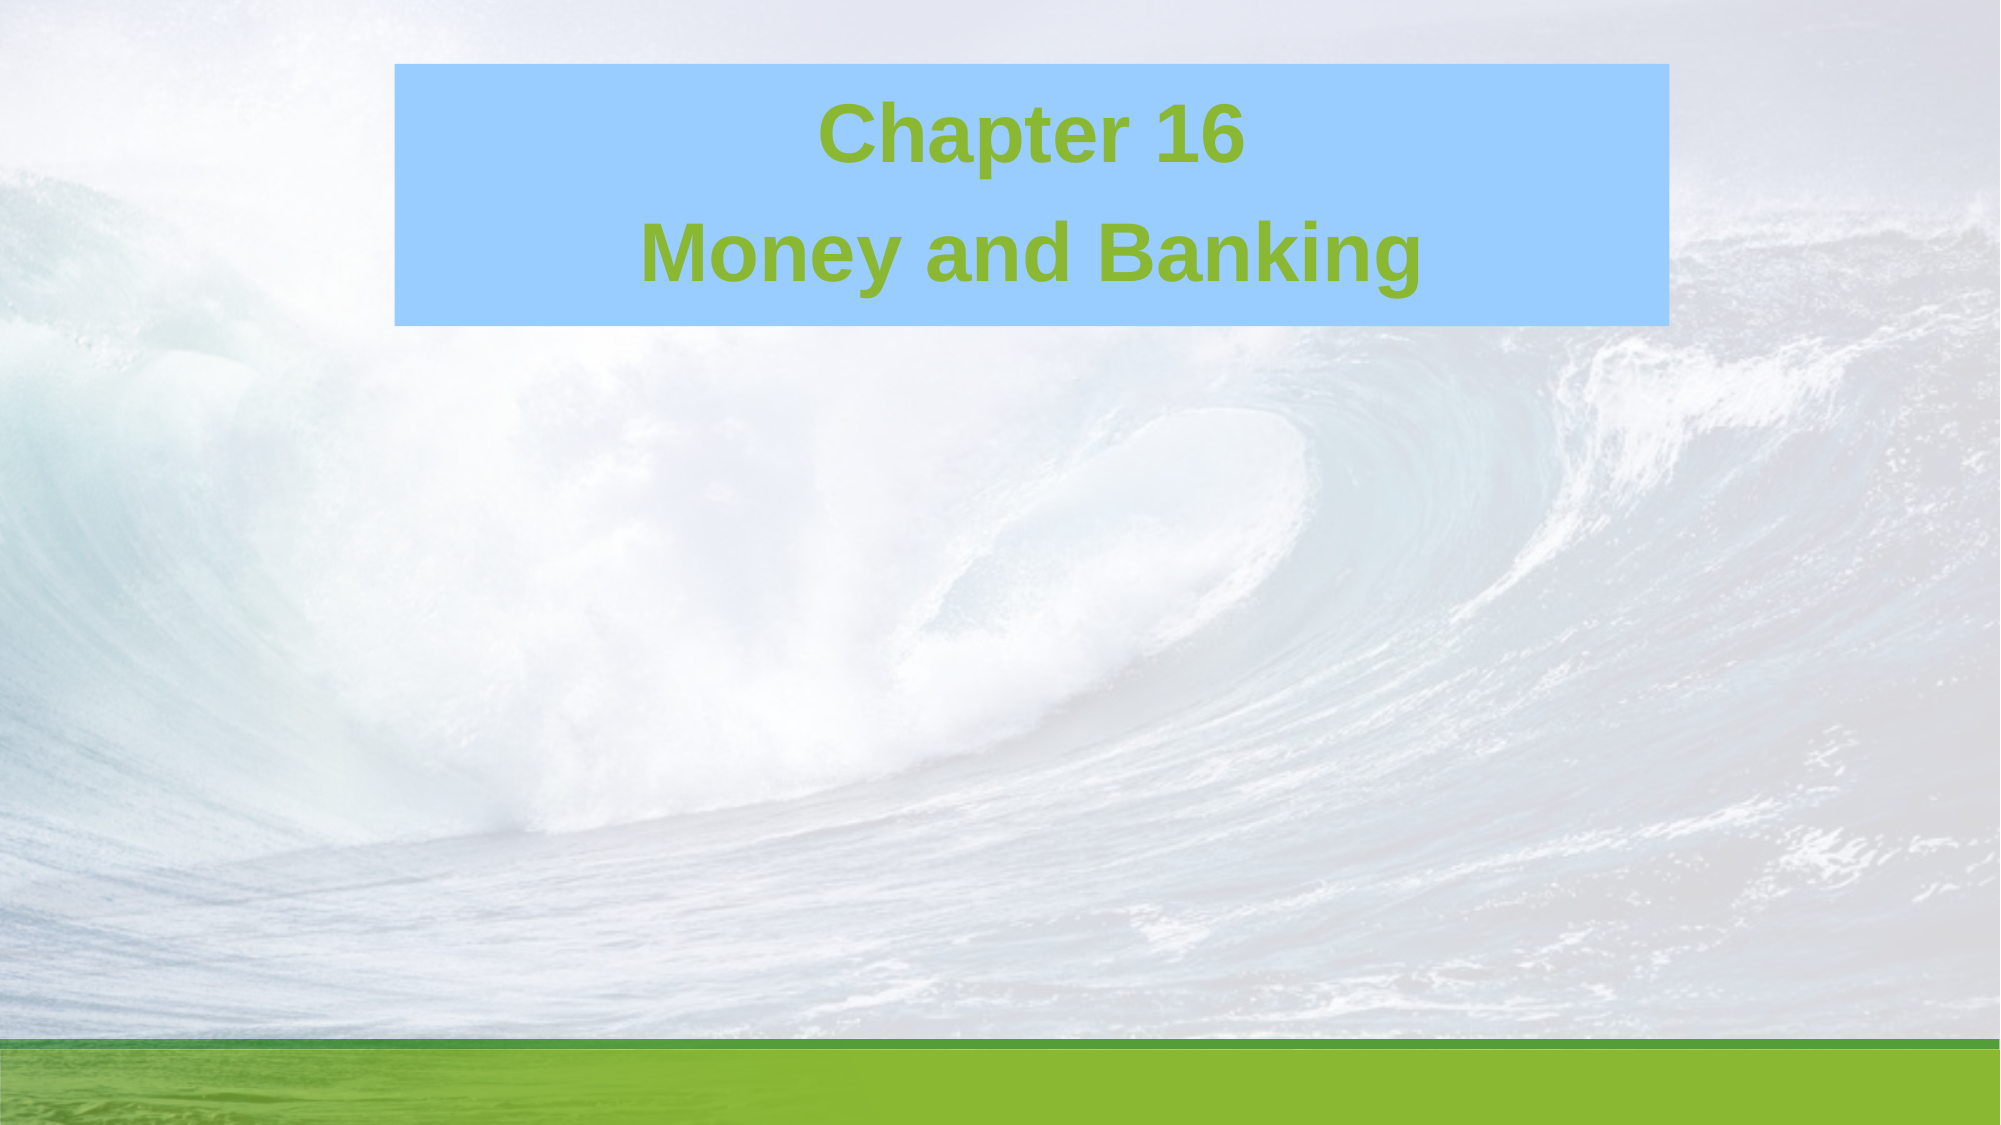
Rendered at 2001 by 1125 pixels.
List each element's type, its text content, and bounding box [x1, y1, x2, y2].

list Chapter 16 Money and Banking [394, 63, 1670, 327]
picture [0, 0, 2000, 1125]
